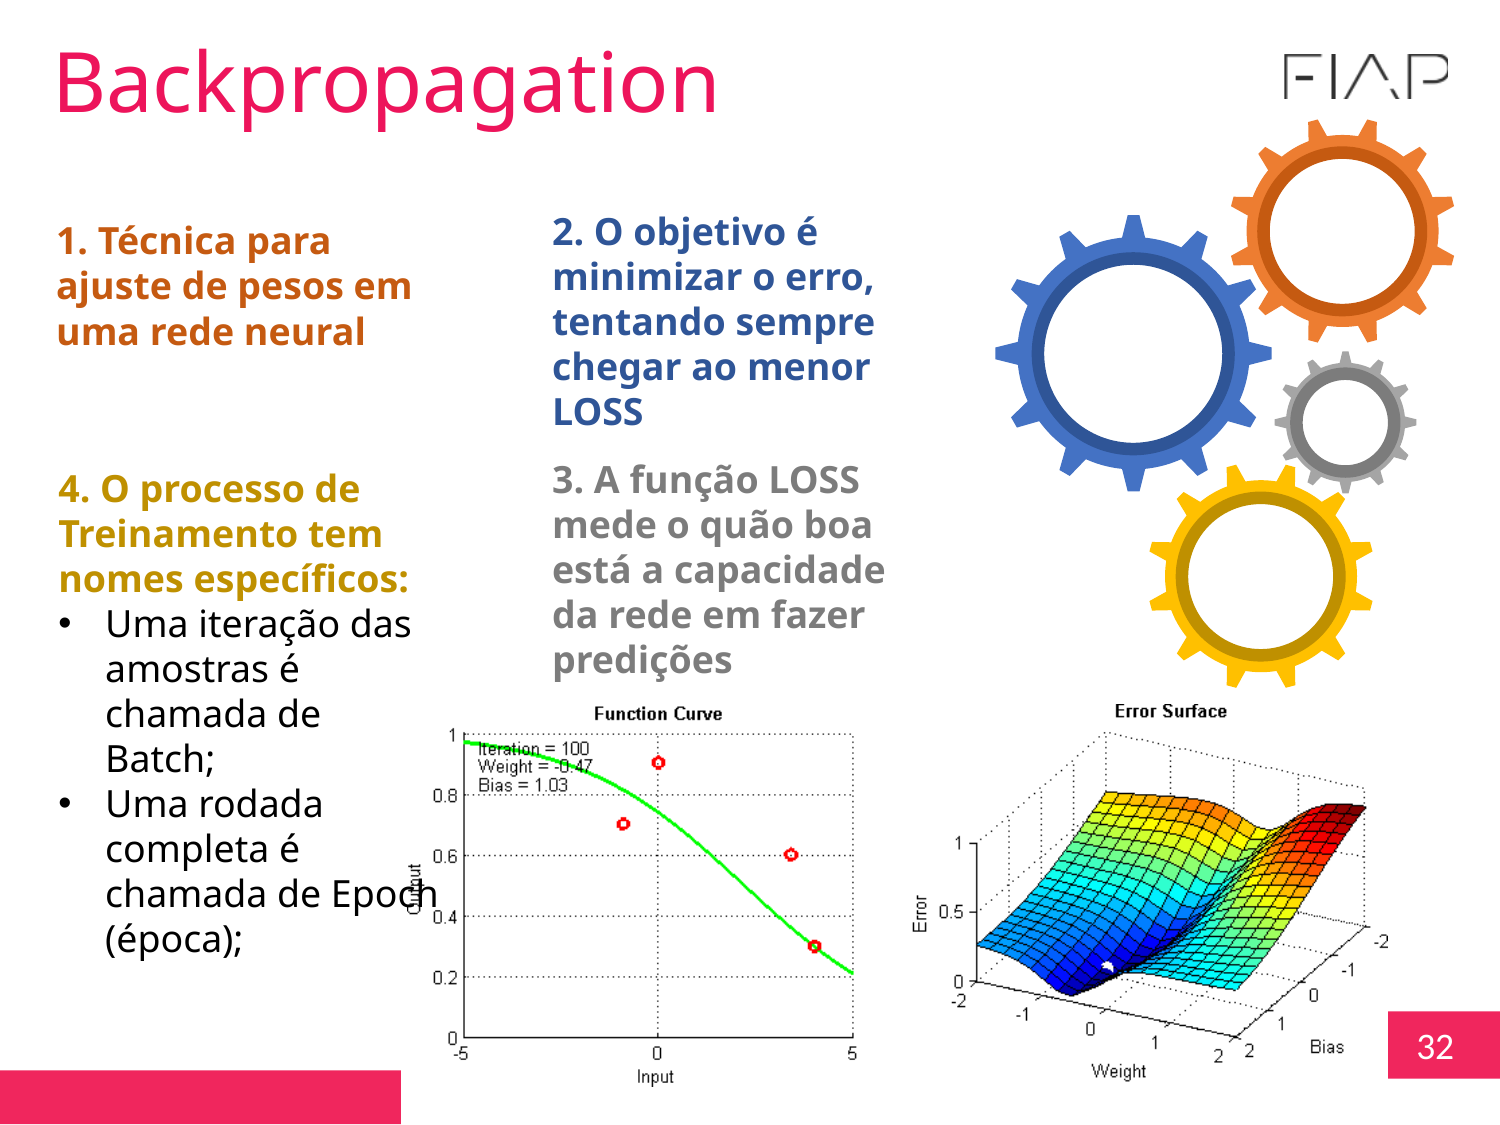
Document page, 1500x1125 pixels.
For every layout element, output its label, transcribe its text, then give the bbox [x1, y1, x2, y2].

text_box Backpropagation [37, 21, 1176, 137]
text_box 4. O processo de Treinamento tem nomes específicos: Uma iteração das amostras é chamada de Batch; Uma rodada completa é chamada de Epoch (época); [43, 457, 455, 967]
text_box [1274, 351, 1417, 494]
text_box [1146, 462, 1376, 691]
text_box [1228, 116, 1457, 346]
text_box 2. O objetivo é minimizar o erro, tentando sempre chegar ao menor LOSS [537, 200, 951, 440]
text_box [995, 215, 1272, 492]
picture [407, 704, 1388, 1087]
text_box 3. A função LOSS mede o quão boa está a capacidade da rede em fazer predições [537, 448, 951, 688]
text_box 1. Técnica para ajuste de pesos em uma rede neural [41, 210, 455, 360]
